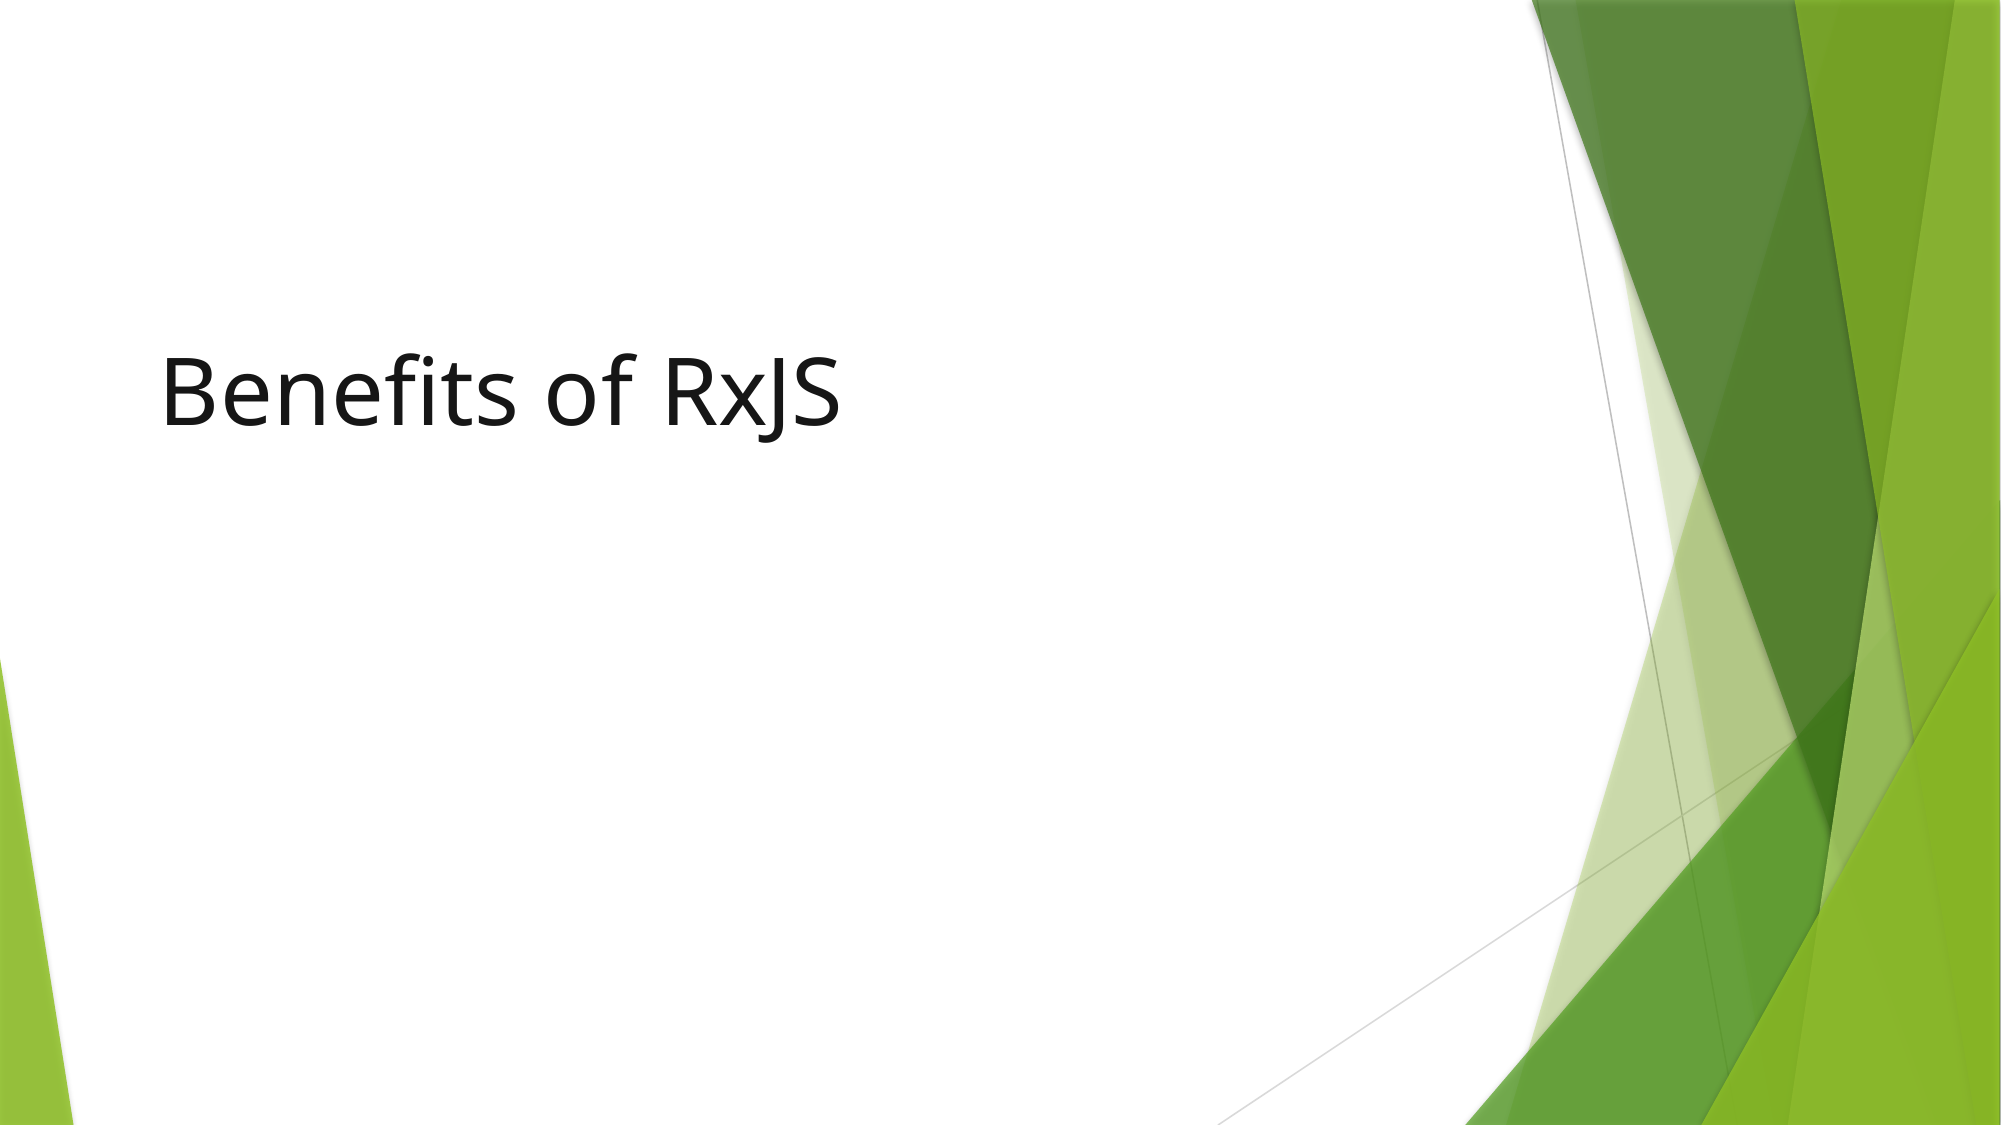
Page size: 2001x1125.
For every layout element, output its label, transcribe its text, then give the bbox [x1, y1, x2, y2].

title Benefits of RxJS [156, 329, 888, 520]
